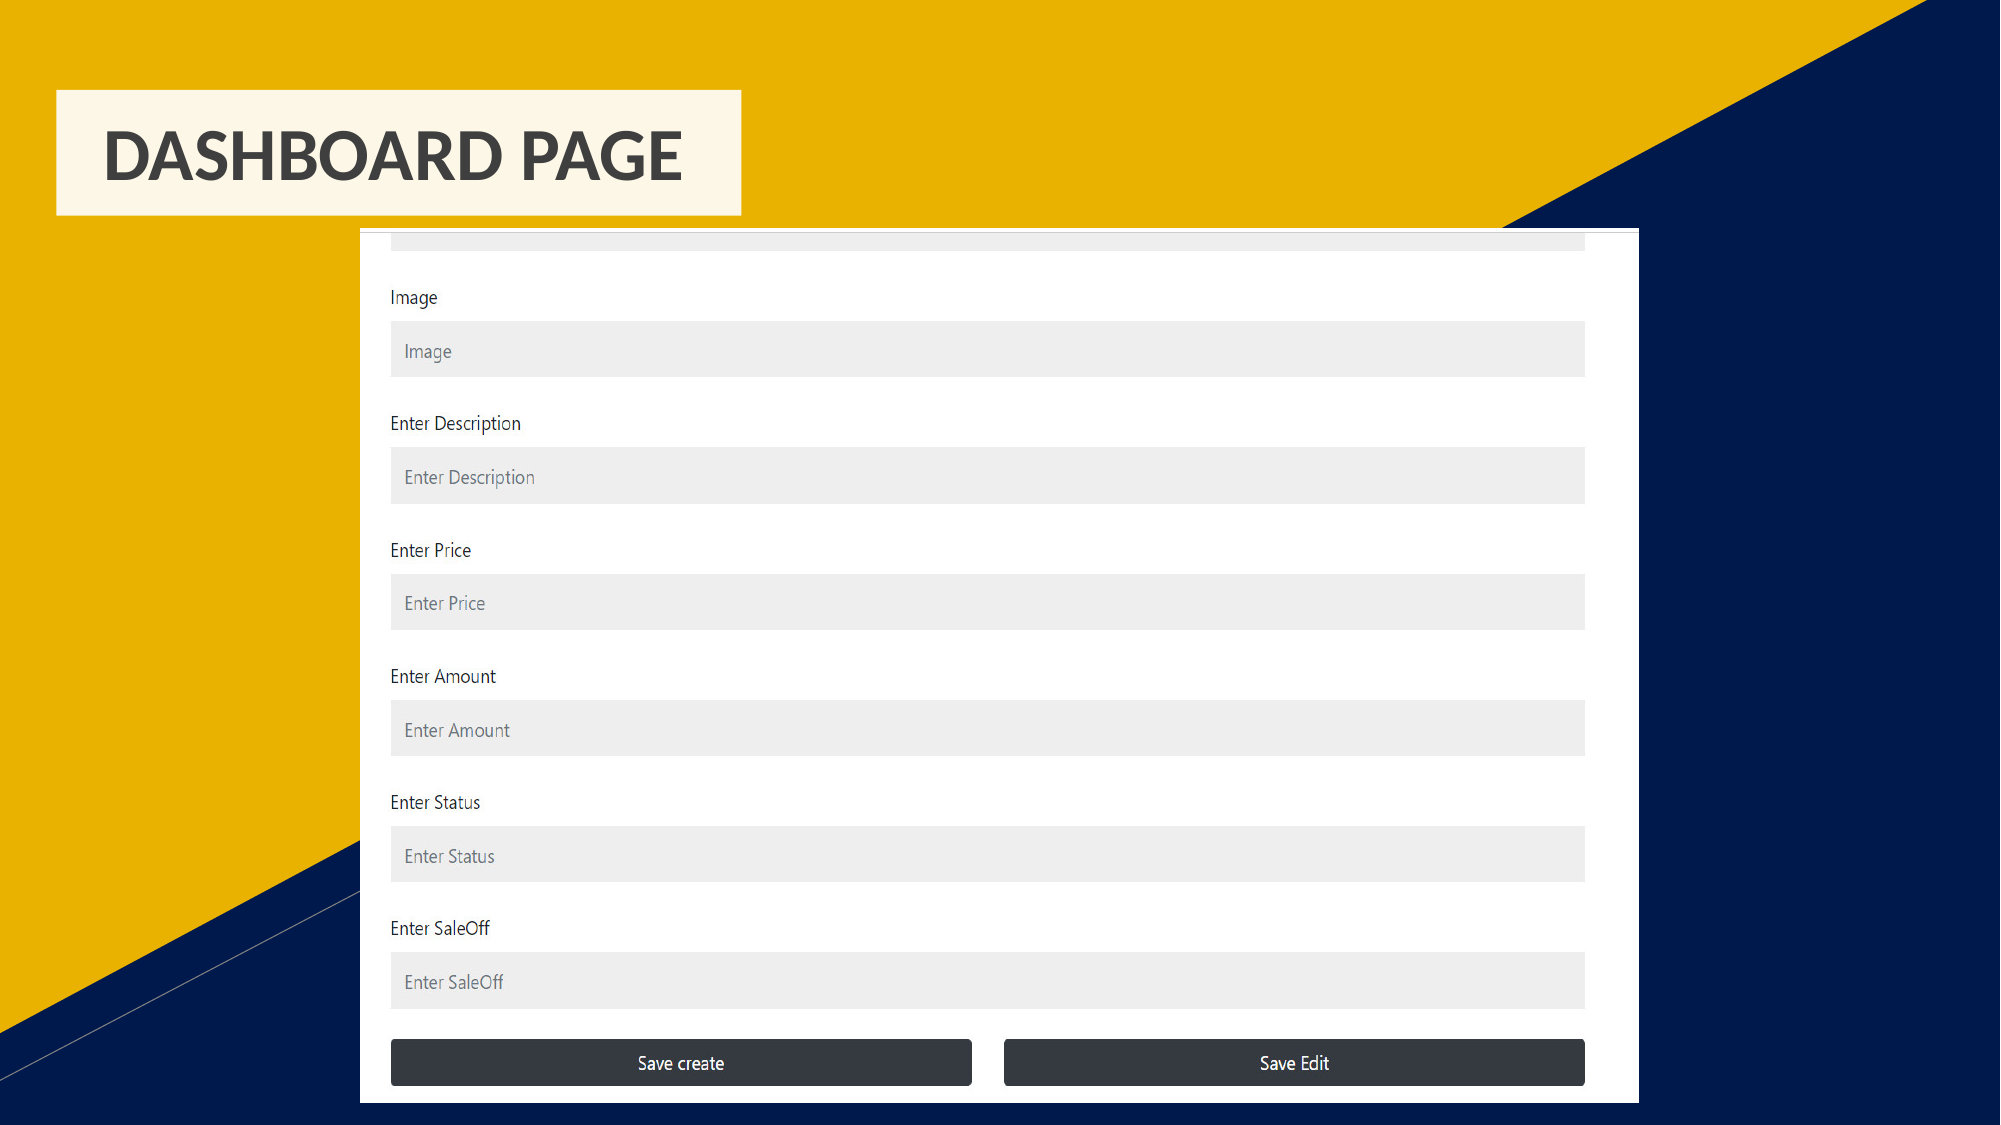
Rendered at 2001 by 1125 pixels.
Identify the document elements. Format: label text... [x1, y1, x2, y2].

picture [360, 228, 1639, 1104]
title DASHBOARD PAGE [56, 89, 742, 216]
